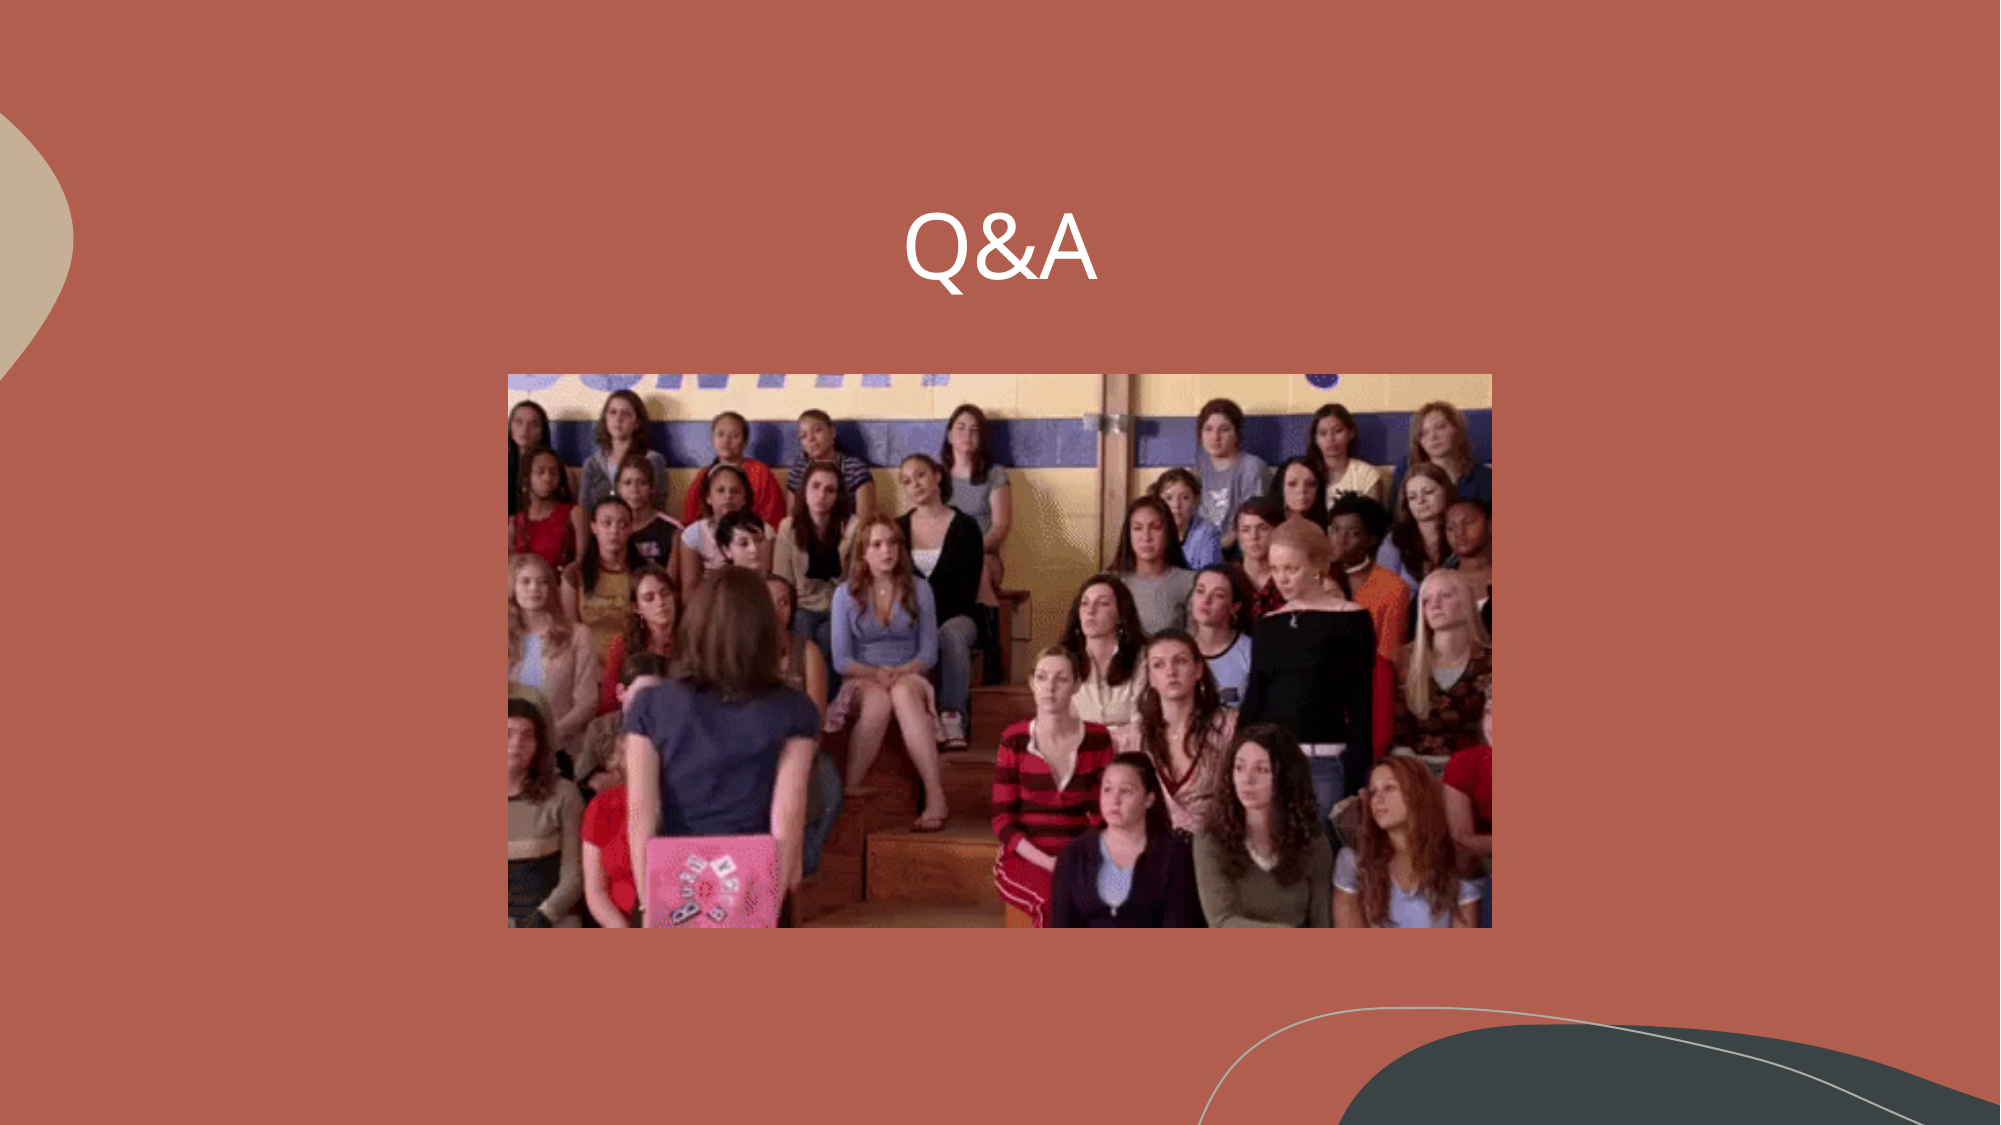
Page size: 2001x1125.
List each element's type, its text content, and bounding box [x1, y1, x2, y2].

title Q&A [125, 125, 1875, 375]
picture [508, 374, 1492, 928]
